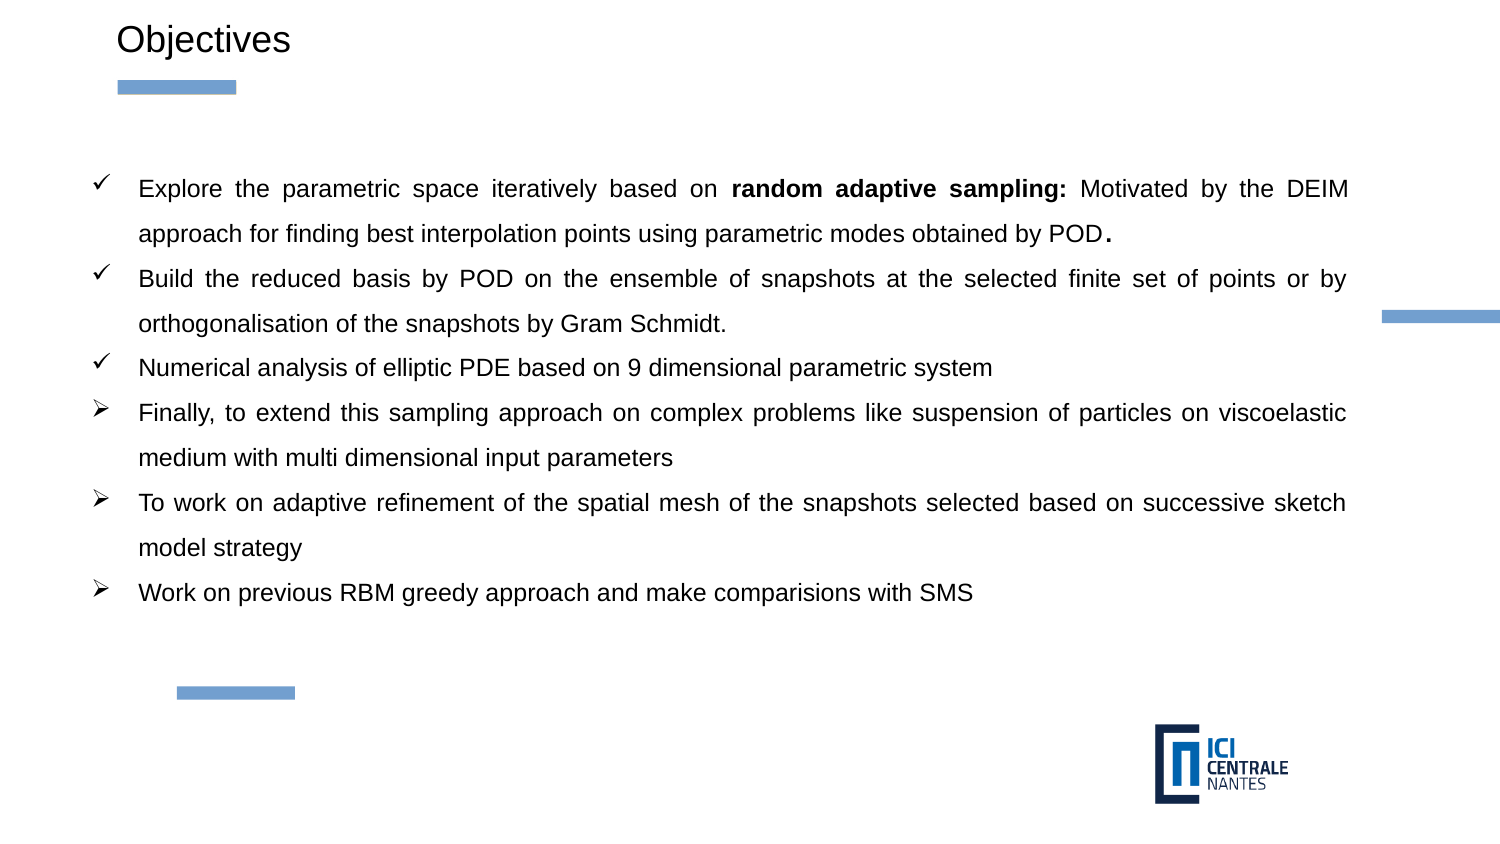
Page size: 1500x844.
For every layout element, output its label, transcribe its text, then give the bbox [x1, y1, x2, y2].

text_box Explore the parametric space iteratively based on random adaptive sampling: Motivated by the DEIM approach for finding best interpolation points using parametric modes obtained by POD. Build the reduced basis by POD on the ensemble of snapshots at the selected finite set of points or by orthogonalisation of the snapshots by Gram Schmidt. Numerical analysis of elliptic PDE based on 9 dimensional parametric system Finally, to extend this sampling approach on complex problems like suspension of particles on viscoelastic medium with multi dimensional input parameters To work on adaptive refinement of the spatial mesh of the snapshots selected based on successive sketch model strategy Work on previous RBM greedy approach and make comparisions with SMS [76, 150, 1365, 614]
picture [1151, 720, 1317, 807]
text_box Objectives [101, 7, 307, 68]
picture [0, 0, 1500, 705]
